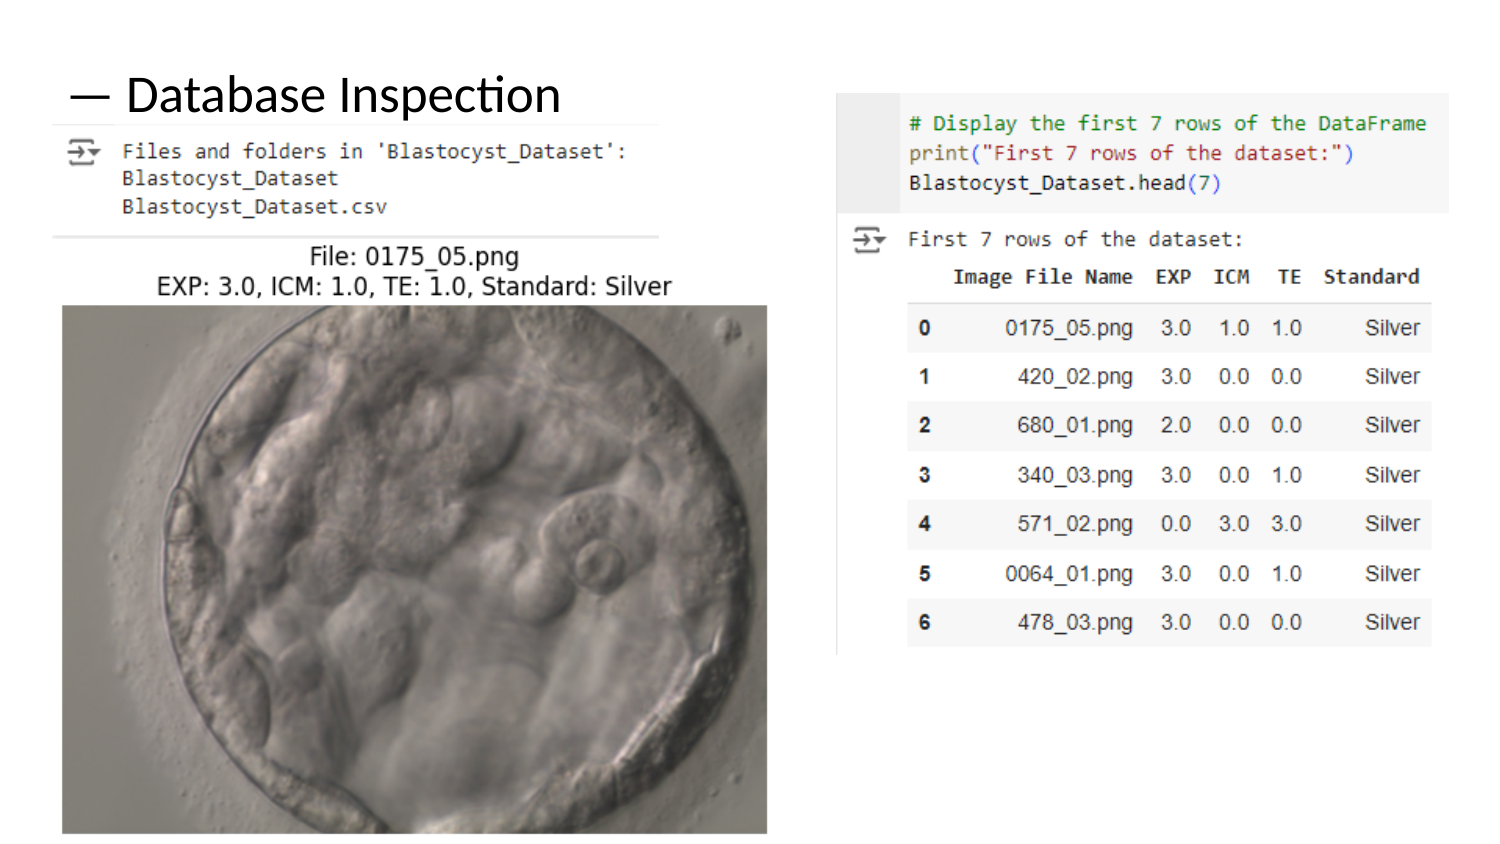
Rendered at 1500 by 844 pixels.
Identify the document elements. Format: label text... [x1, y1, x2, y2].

picture [836, 93, 1450, 656]
title — Database Inspection [51, 44, 664, 128]
picture [47, 124, 783, 844]
